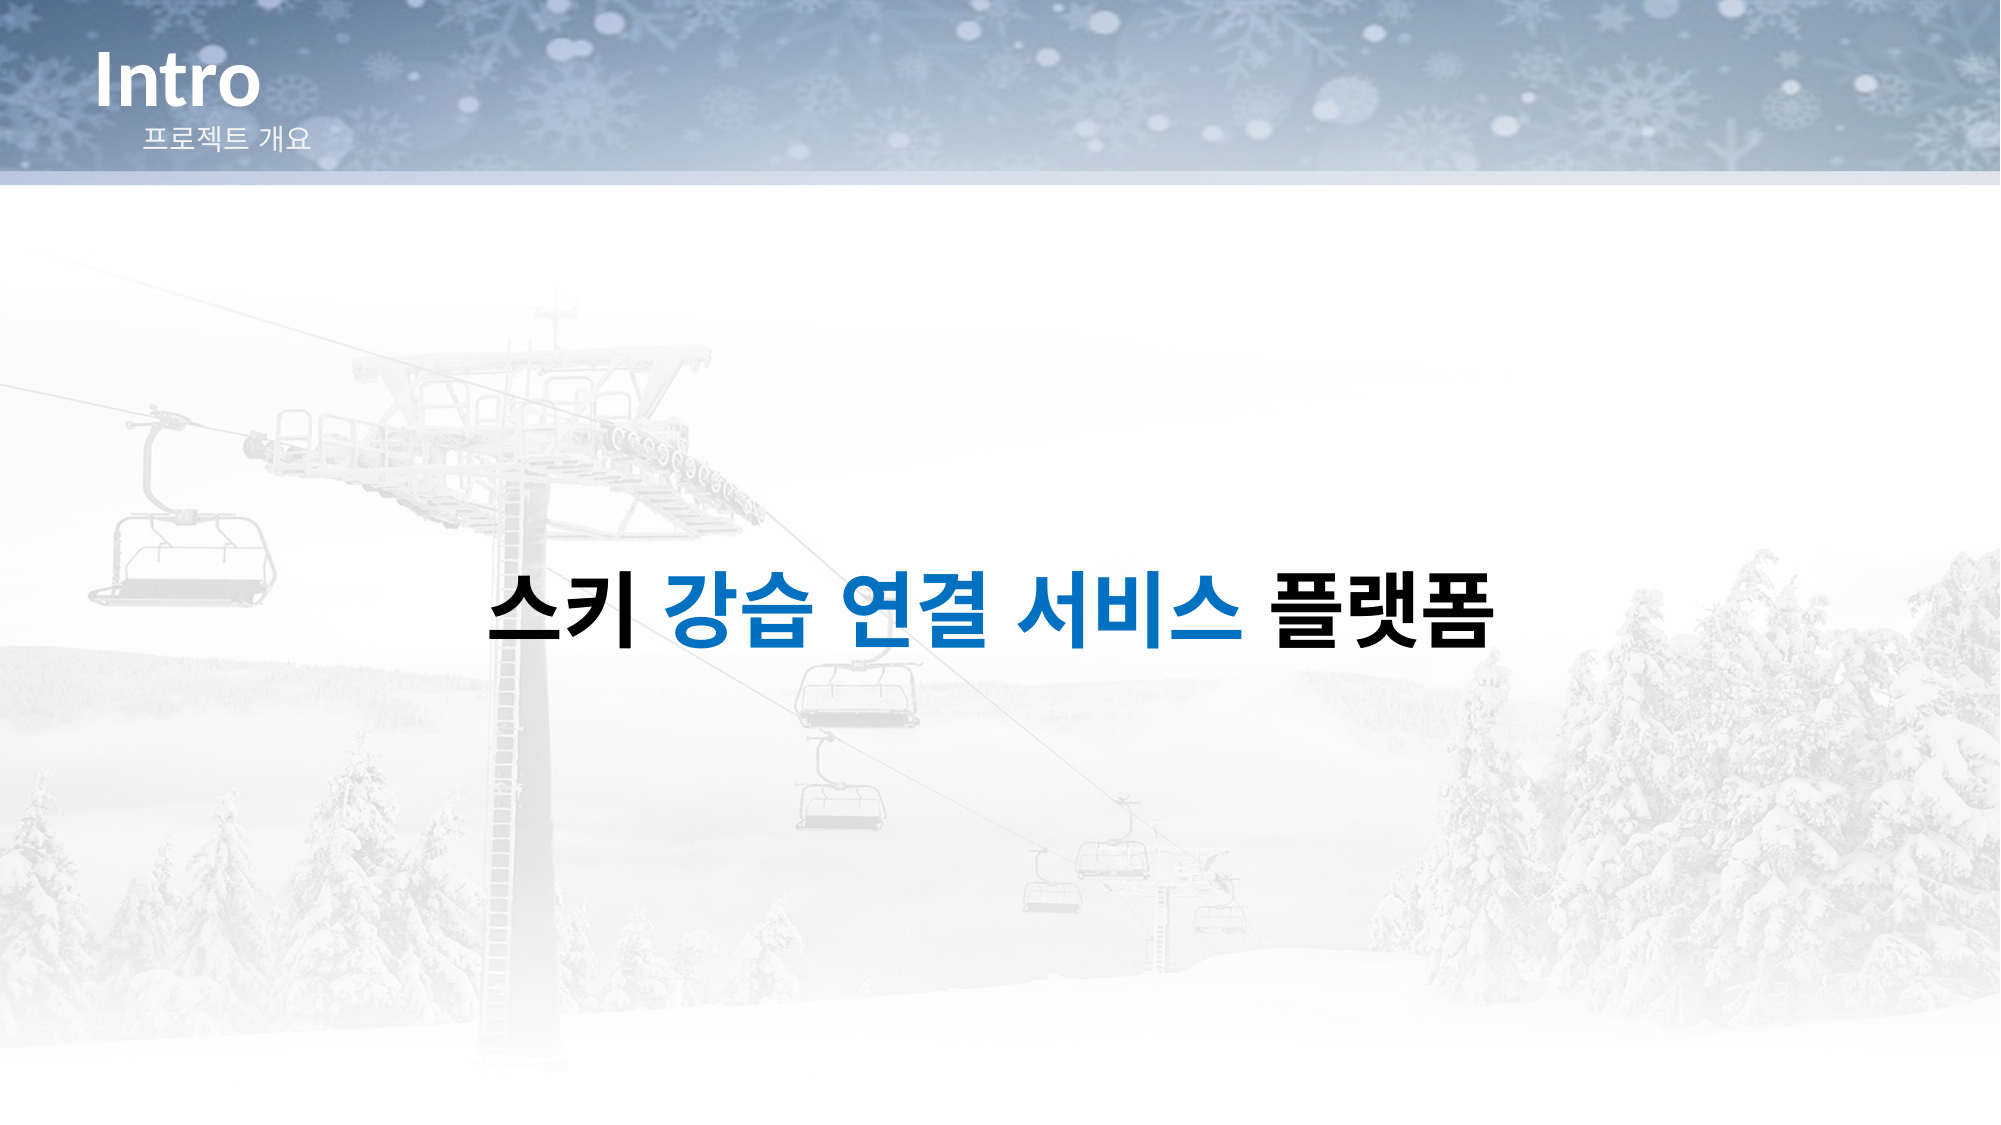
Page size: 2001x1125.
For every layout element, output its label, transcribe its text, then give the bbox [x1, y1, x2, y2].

text_box 프로젝트 개요 [114, 113, 1189, 164]
title Intro [78, 7, 1755, 139]
text_box 스키 강습 연결 서비스 플랫폼 [471, 550, 1760, 666]
picture [0, 0, 2000, 1125]
